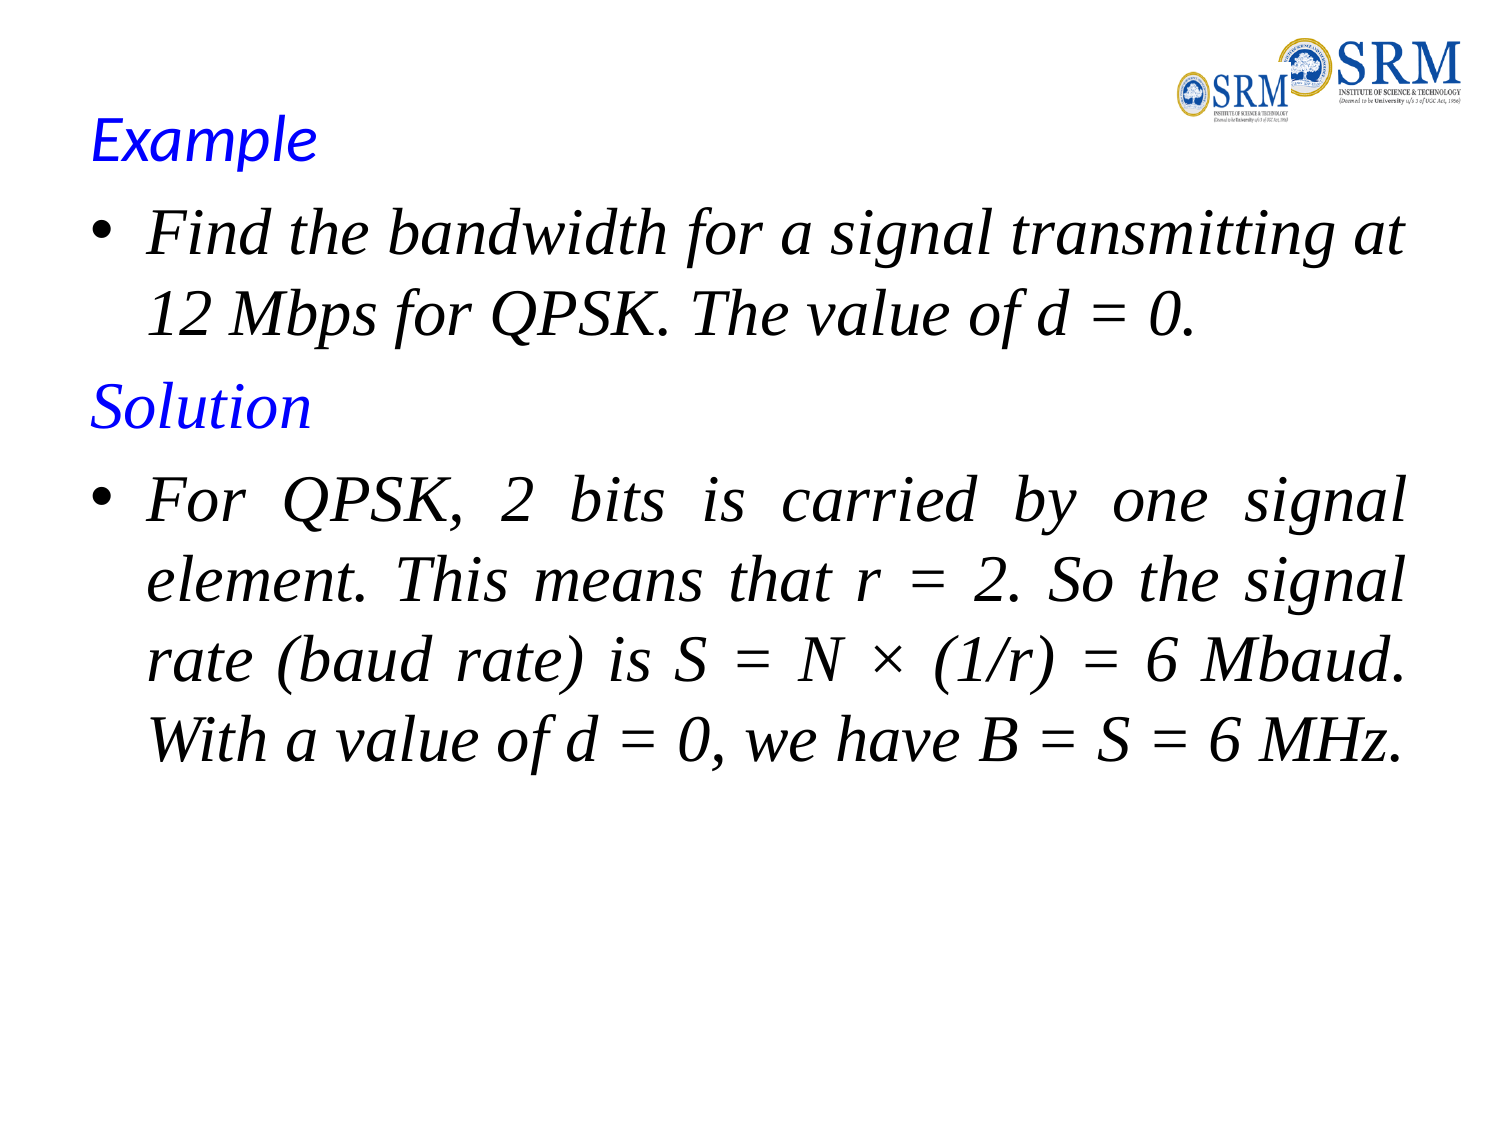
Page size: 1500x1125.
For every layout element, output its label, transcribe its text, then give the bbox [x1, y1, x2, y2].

list Example Find the bandwidth for a signal transmitting at 12 Mbps for QPSK. The value of d = 0. Solution For QPSK, 2 bits is carried by one signal element. This means that r = 2. So the signal rate (baud rate) is S = N × (1/r) = 6 Mbaud. With a value of d = 0, we have B = S = 6 MHz. [74, 87, 1426, 1006]
picture [1174, 25, 1466, 129]
